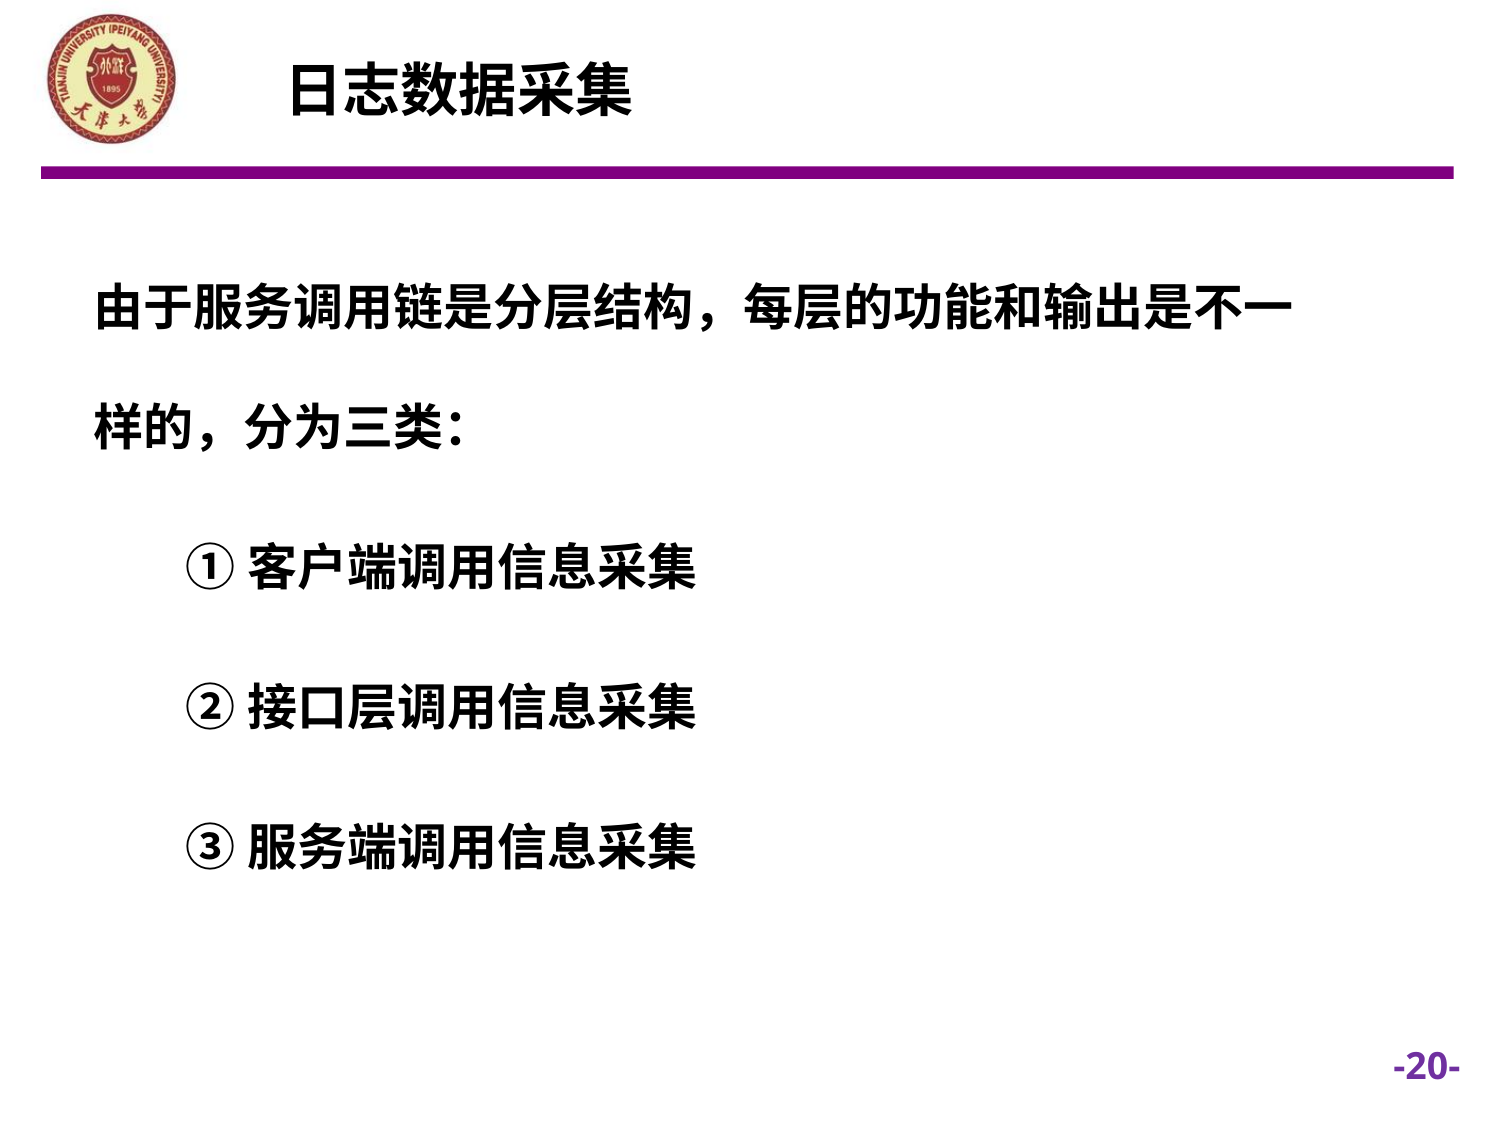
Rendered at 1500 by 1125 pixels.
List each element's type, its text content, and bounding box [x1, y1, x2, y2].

picture [0, 0, 211, 159]
text_box 由于服务调用链是分层结构，每层的功能和输出是不一样的，分为三类： ①客户端调用信息采集 ②接口层调用信息采集 ③服务端调用信息采集 [78, 207, 1349, 1023]
text_box 日志数据采集 [62, 45, 856, 201]
